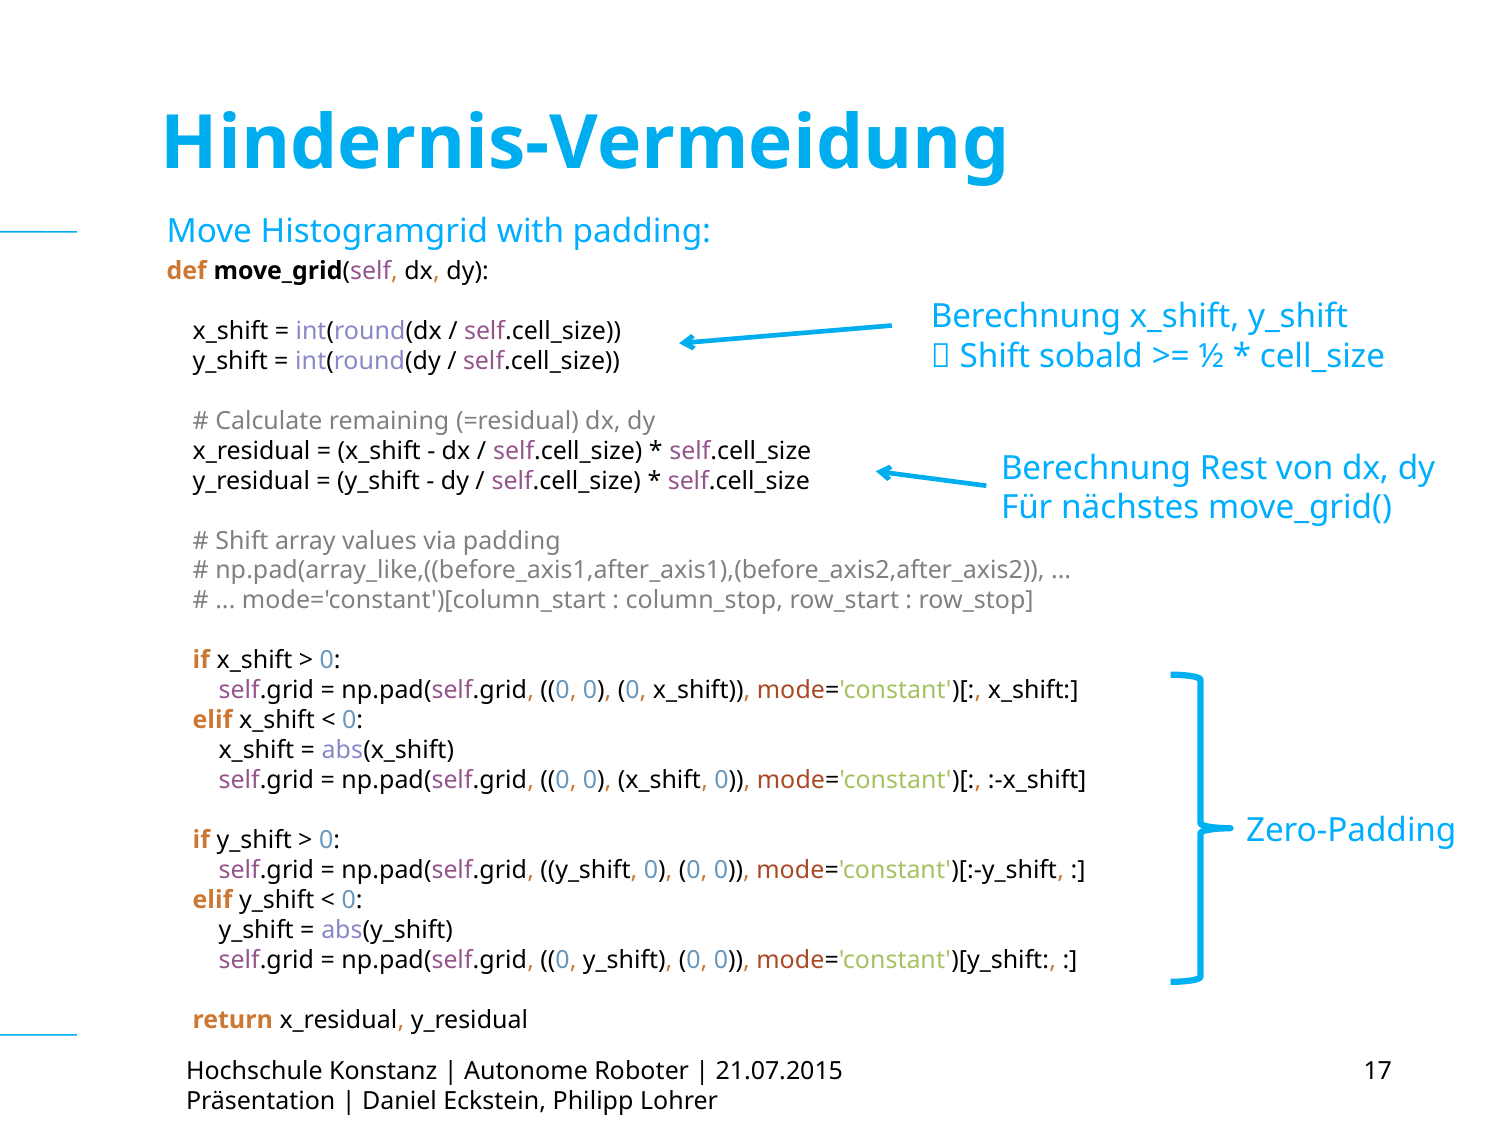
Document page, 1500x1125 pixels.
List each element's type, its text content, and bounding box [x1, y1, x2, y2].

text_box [875, 438, 1462, 535]
footer Hochschule Konstanz | Autonome Roboter | 21.07.2015 Präsentation | Daniel Eckstein, Philipp Lohrer [171, 1046, 1164, 1125]
slide_number 17 [1210, 1046, 1407, 1125]
title Hindernis-Vermeidung [145, 45, 1412, 202]
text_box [1170, 674, 1475, 983]
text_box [678, 286, 1426, 383]
list Move Histogramgrid with padding: def move_grid(self, dx, dy): x_shift = int(round(dx / self.cell_size)) y_shift = int(round(dy / self.cell_size)) # Calculate remaining (=residual) dx, dy x_residual = (x_shift - dx / self.cell_size) * self.cell_size y_residual = (y_shift - dy / self.cell_size) * self.cell_size # Shift array values via padding # np.pad(array_like,((before_axis1,after_axis1),(before_axis2,after_axis2)), ... # ... mode='constant')[column_start : column_stop, row_start : row_stop] if x_shift > 0: self.grid = np.pad(self.grid, ((0, 0), (0, x_shift)), mode='constant')[:, x_shift:] elif x_shift < 0: x_shift = abs(x_shift) self.grid = np.pad(self.grid, ((0, 0), (x_shift, 0)), mode='constant')[:, :-x_shift] if y_shift > 0: self.grid = np.pad(self.grid, ((y_shift, 0), (0, 0)), mode='constant')[:-y_shift, :] elif y_shift < 0: y_shift = abs(y_shift) self.grid = np.pad(self.grid, ((0, y_shift), (0, 0)), mode='constant')[y_shift:, :] return x_residual, y_residual [76, 202, 1424, 1012]
